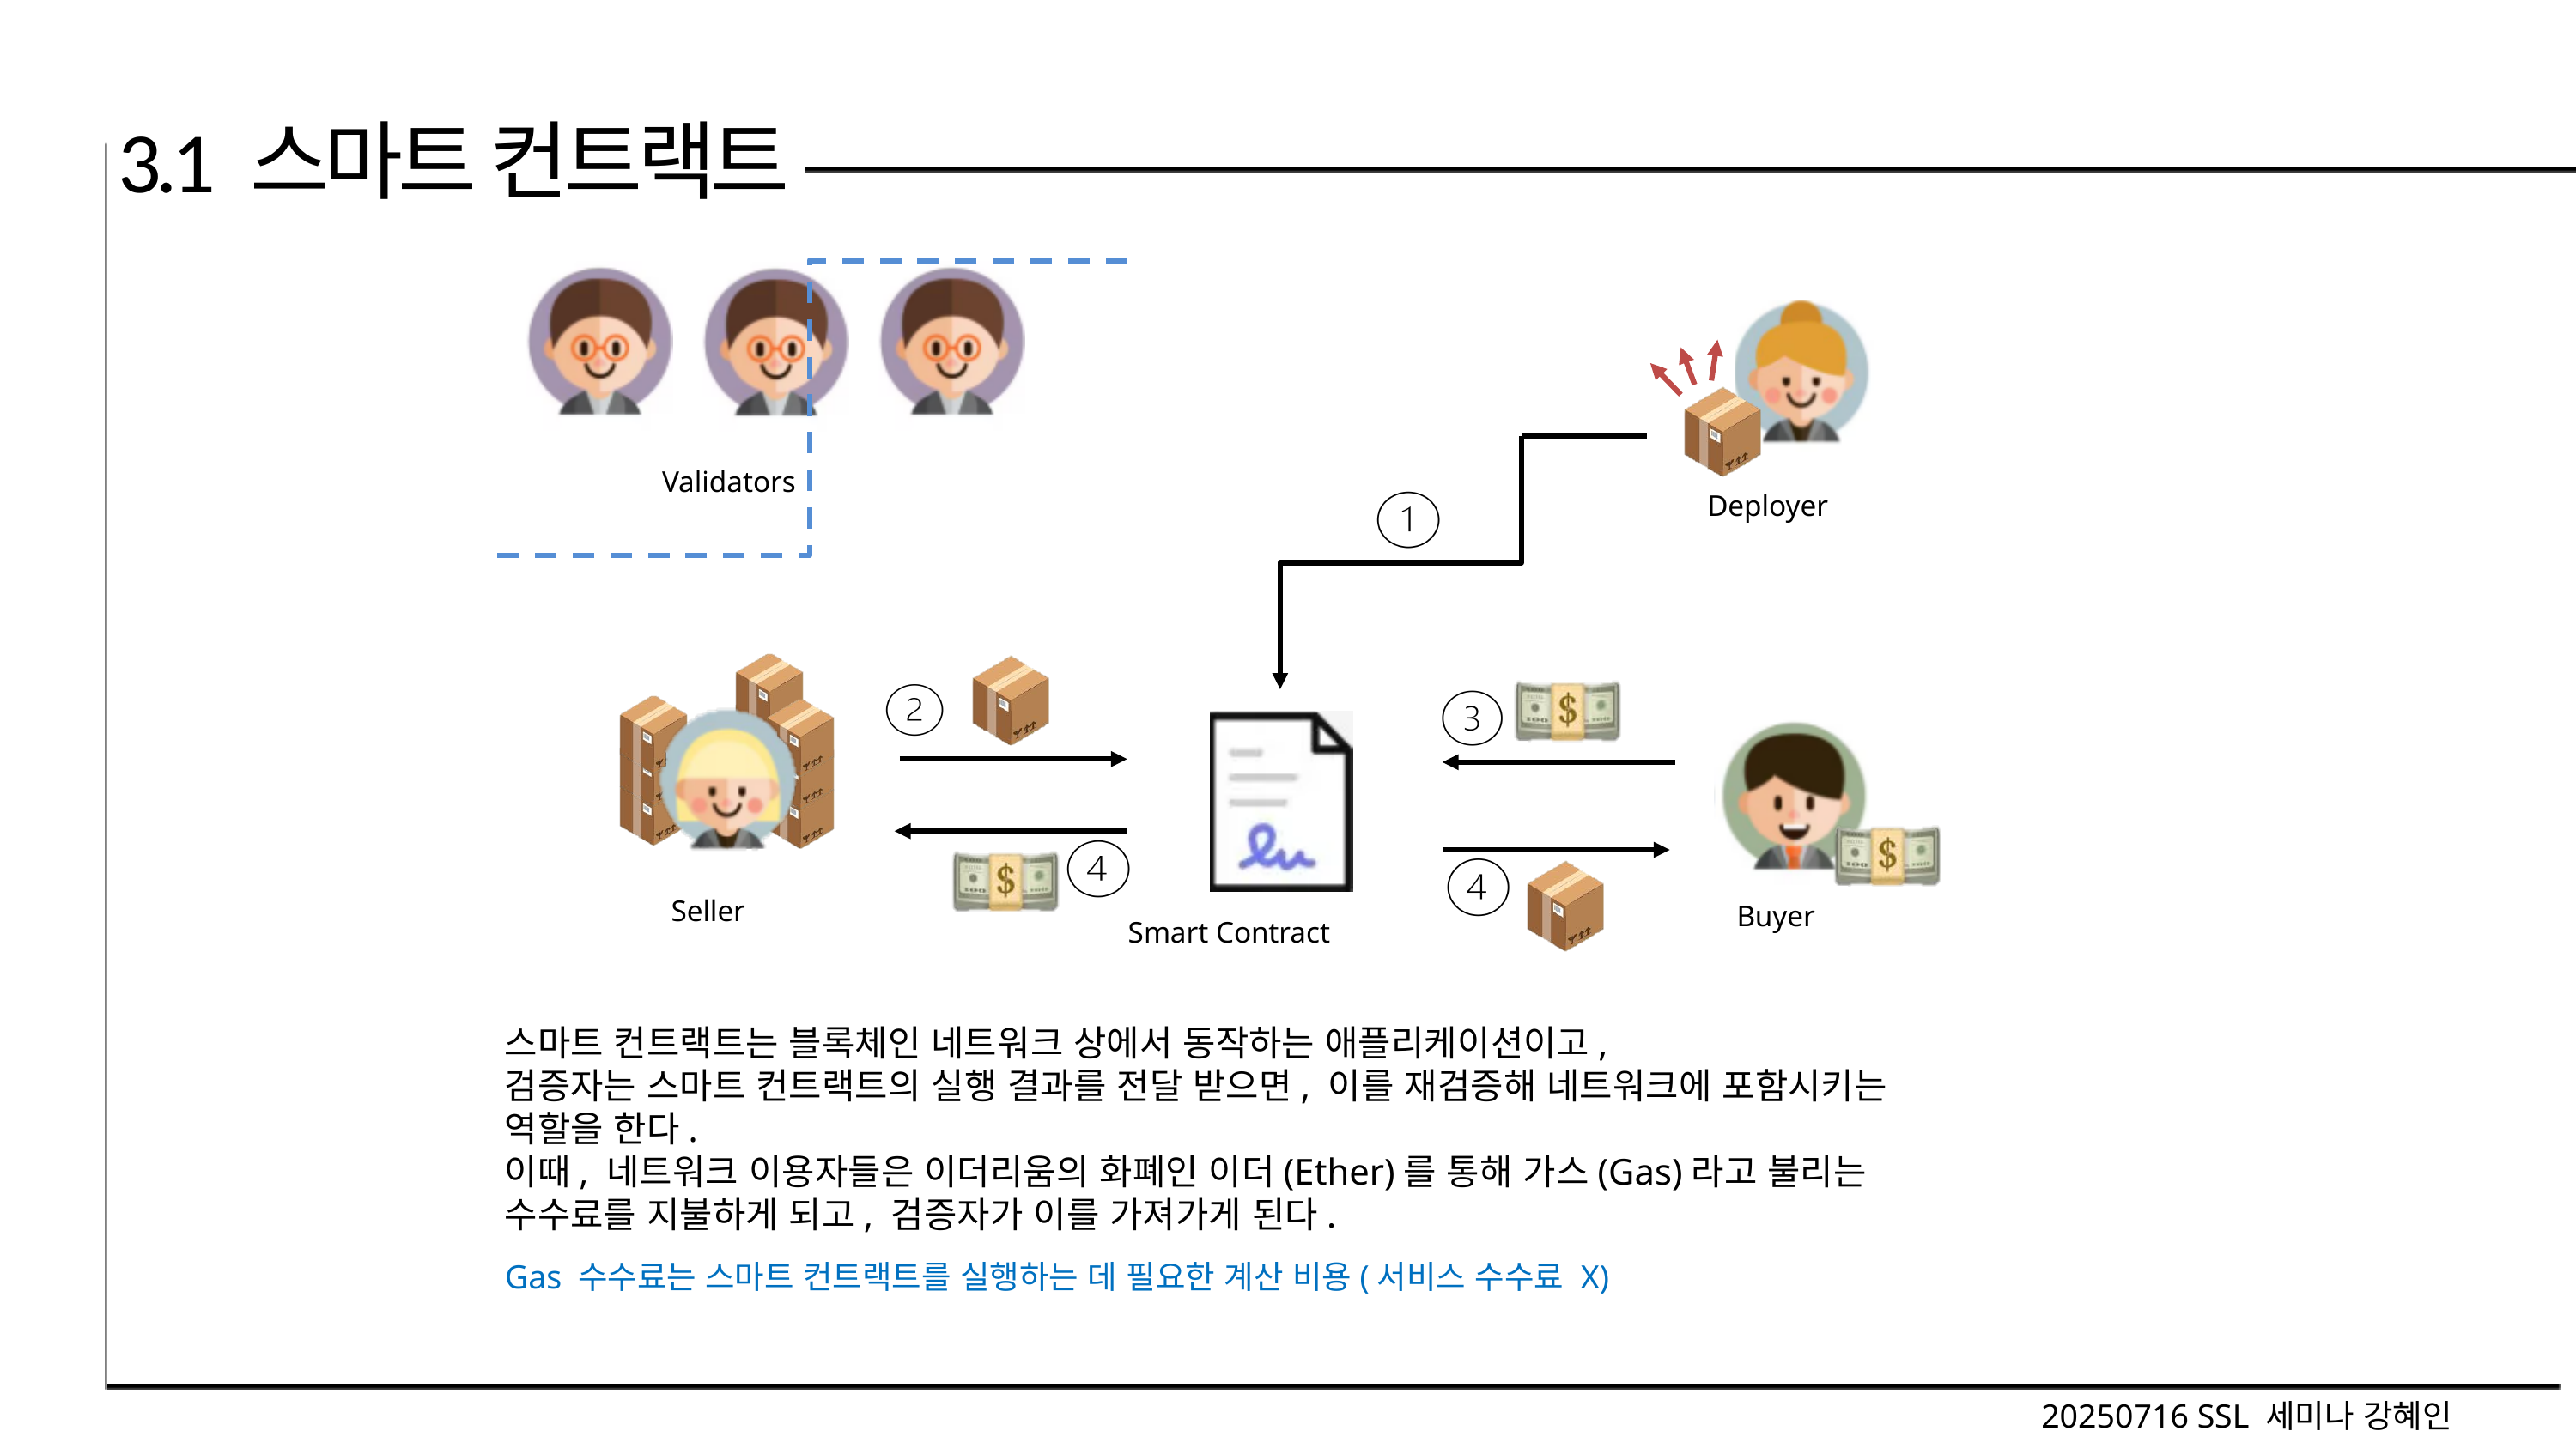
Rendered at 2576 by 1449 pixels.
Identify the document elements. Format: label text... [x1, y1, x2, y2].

text_box 20250716 SSL 세미나 강혜인 [2028, 1399, 2523, 1441]
picture [805, 167, 2576, 173]
picture [0, 144, 2561, 1390]
text_box 스마트 컨트랙트는 블록체인 네트워크 상에서 동작하는 애플리케이션이고, 검증자는 스마트 컨트랙트의 실행 결과를 전달 받으면, 이를 재검증해 네트워크에 포함시키는 역할을 한다. 이때, 네트워크 이용자들은 이더리움의 화폐인 이더(Ether)를 통해 가스(Gas)라고 불리는 수수료를 지불하게 되고, 검증자가 이를 가져가게 된다. [491, 1014, 1941, 1242]
text_box Gas 수수료는 스마트 컨트랙트를 실행하는 데 필요한 계산 비용(서비스 수수료 X) [492, 1250, 1815, 1302]
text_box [491, 260, 2006, 972]
text_box 3.1 스마트 컨트랙트 [118, 74, 805, 250]
